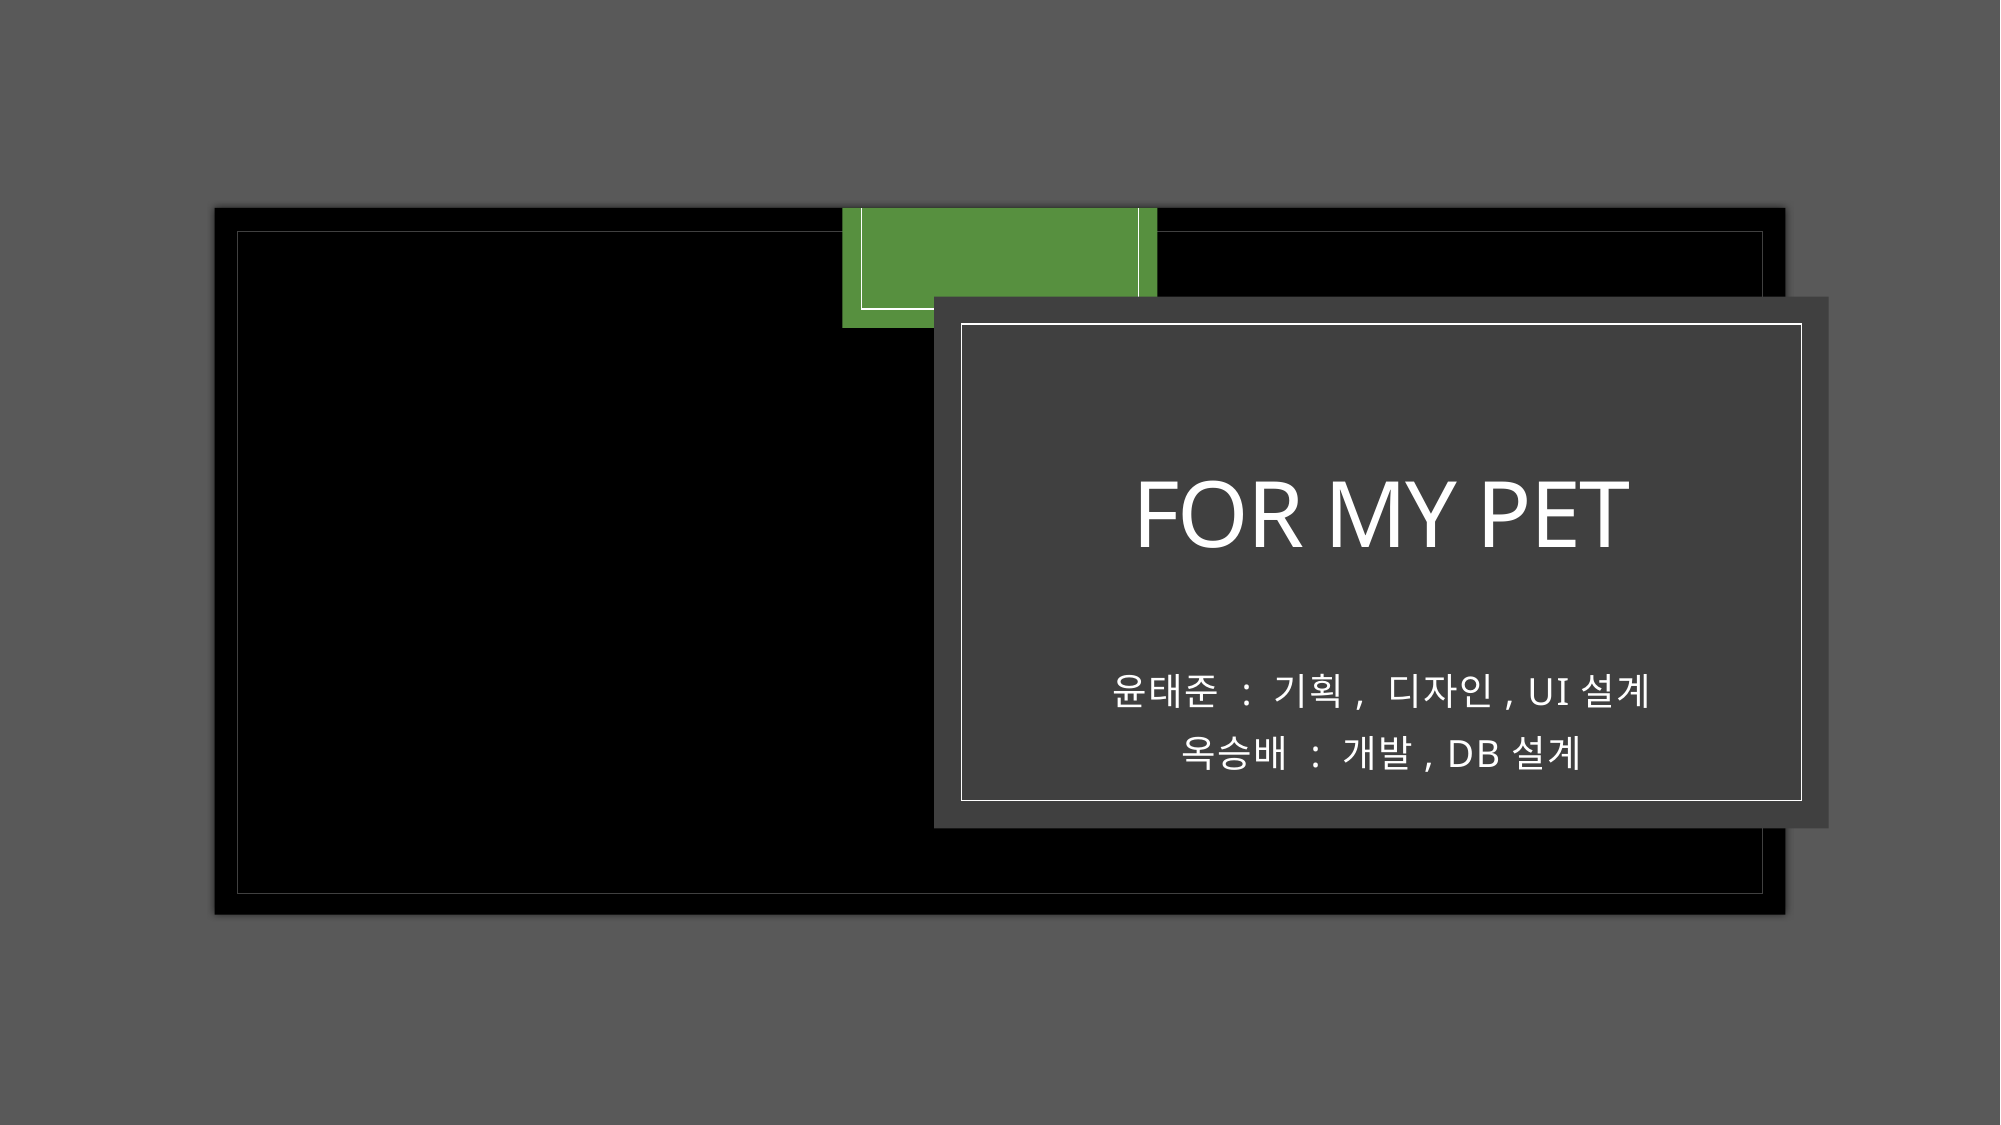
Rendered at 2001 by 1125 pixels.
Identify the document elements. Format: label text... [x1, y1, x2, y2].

text_box [961, 323, 1802, 801]
title For My pet [989, 386, 1774, 654]
subtitle 윤태준 : 기획, 디자인, UI설계 옥승배 : 개발, DB설계 [989, 655, 1774, 785]
text_box [934, 296, 1829, 829]
